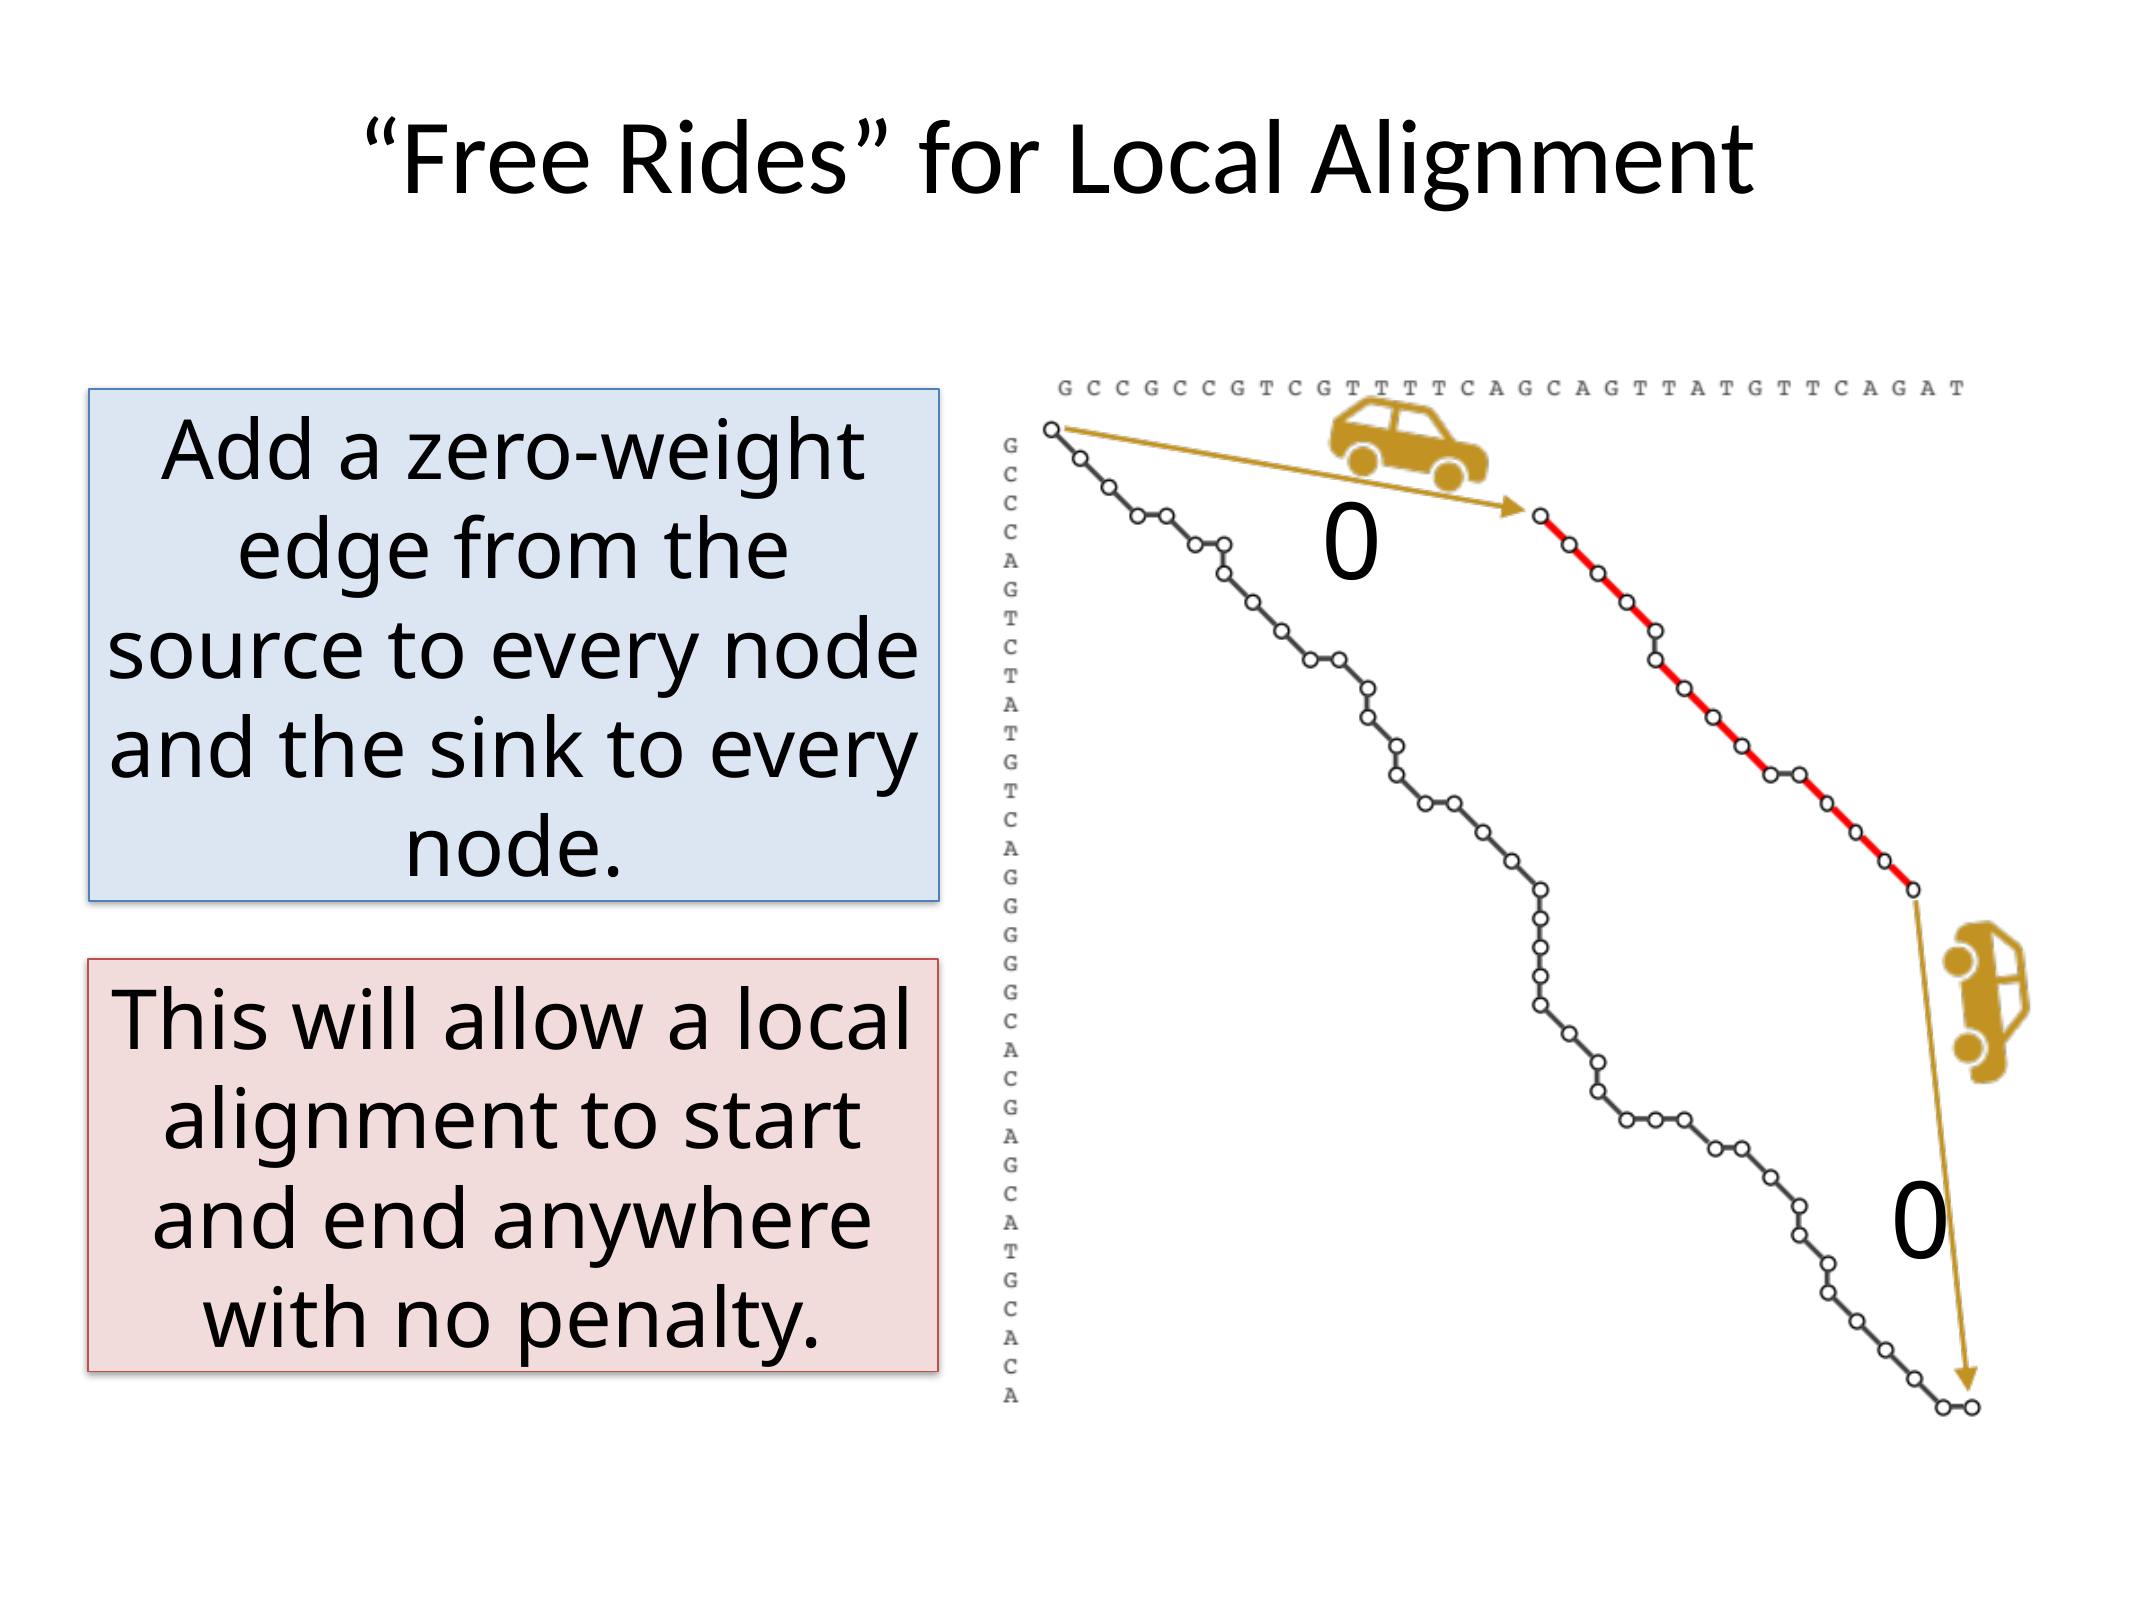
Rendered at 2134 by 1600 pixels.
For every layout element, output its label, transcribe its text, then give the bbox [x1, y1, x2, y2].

text_box This will allow a local alignment to start and end anywhere with no penalty. [87, 958, 939, 1372]
text_box Add a zero-weight edge from the source to every node and the sink to every node. [88, 388, 940, 902]
title “Free Rides” for Local Alignment [71, 17, 2045, 285]
picture [985, 344, 2081, 1423]
